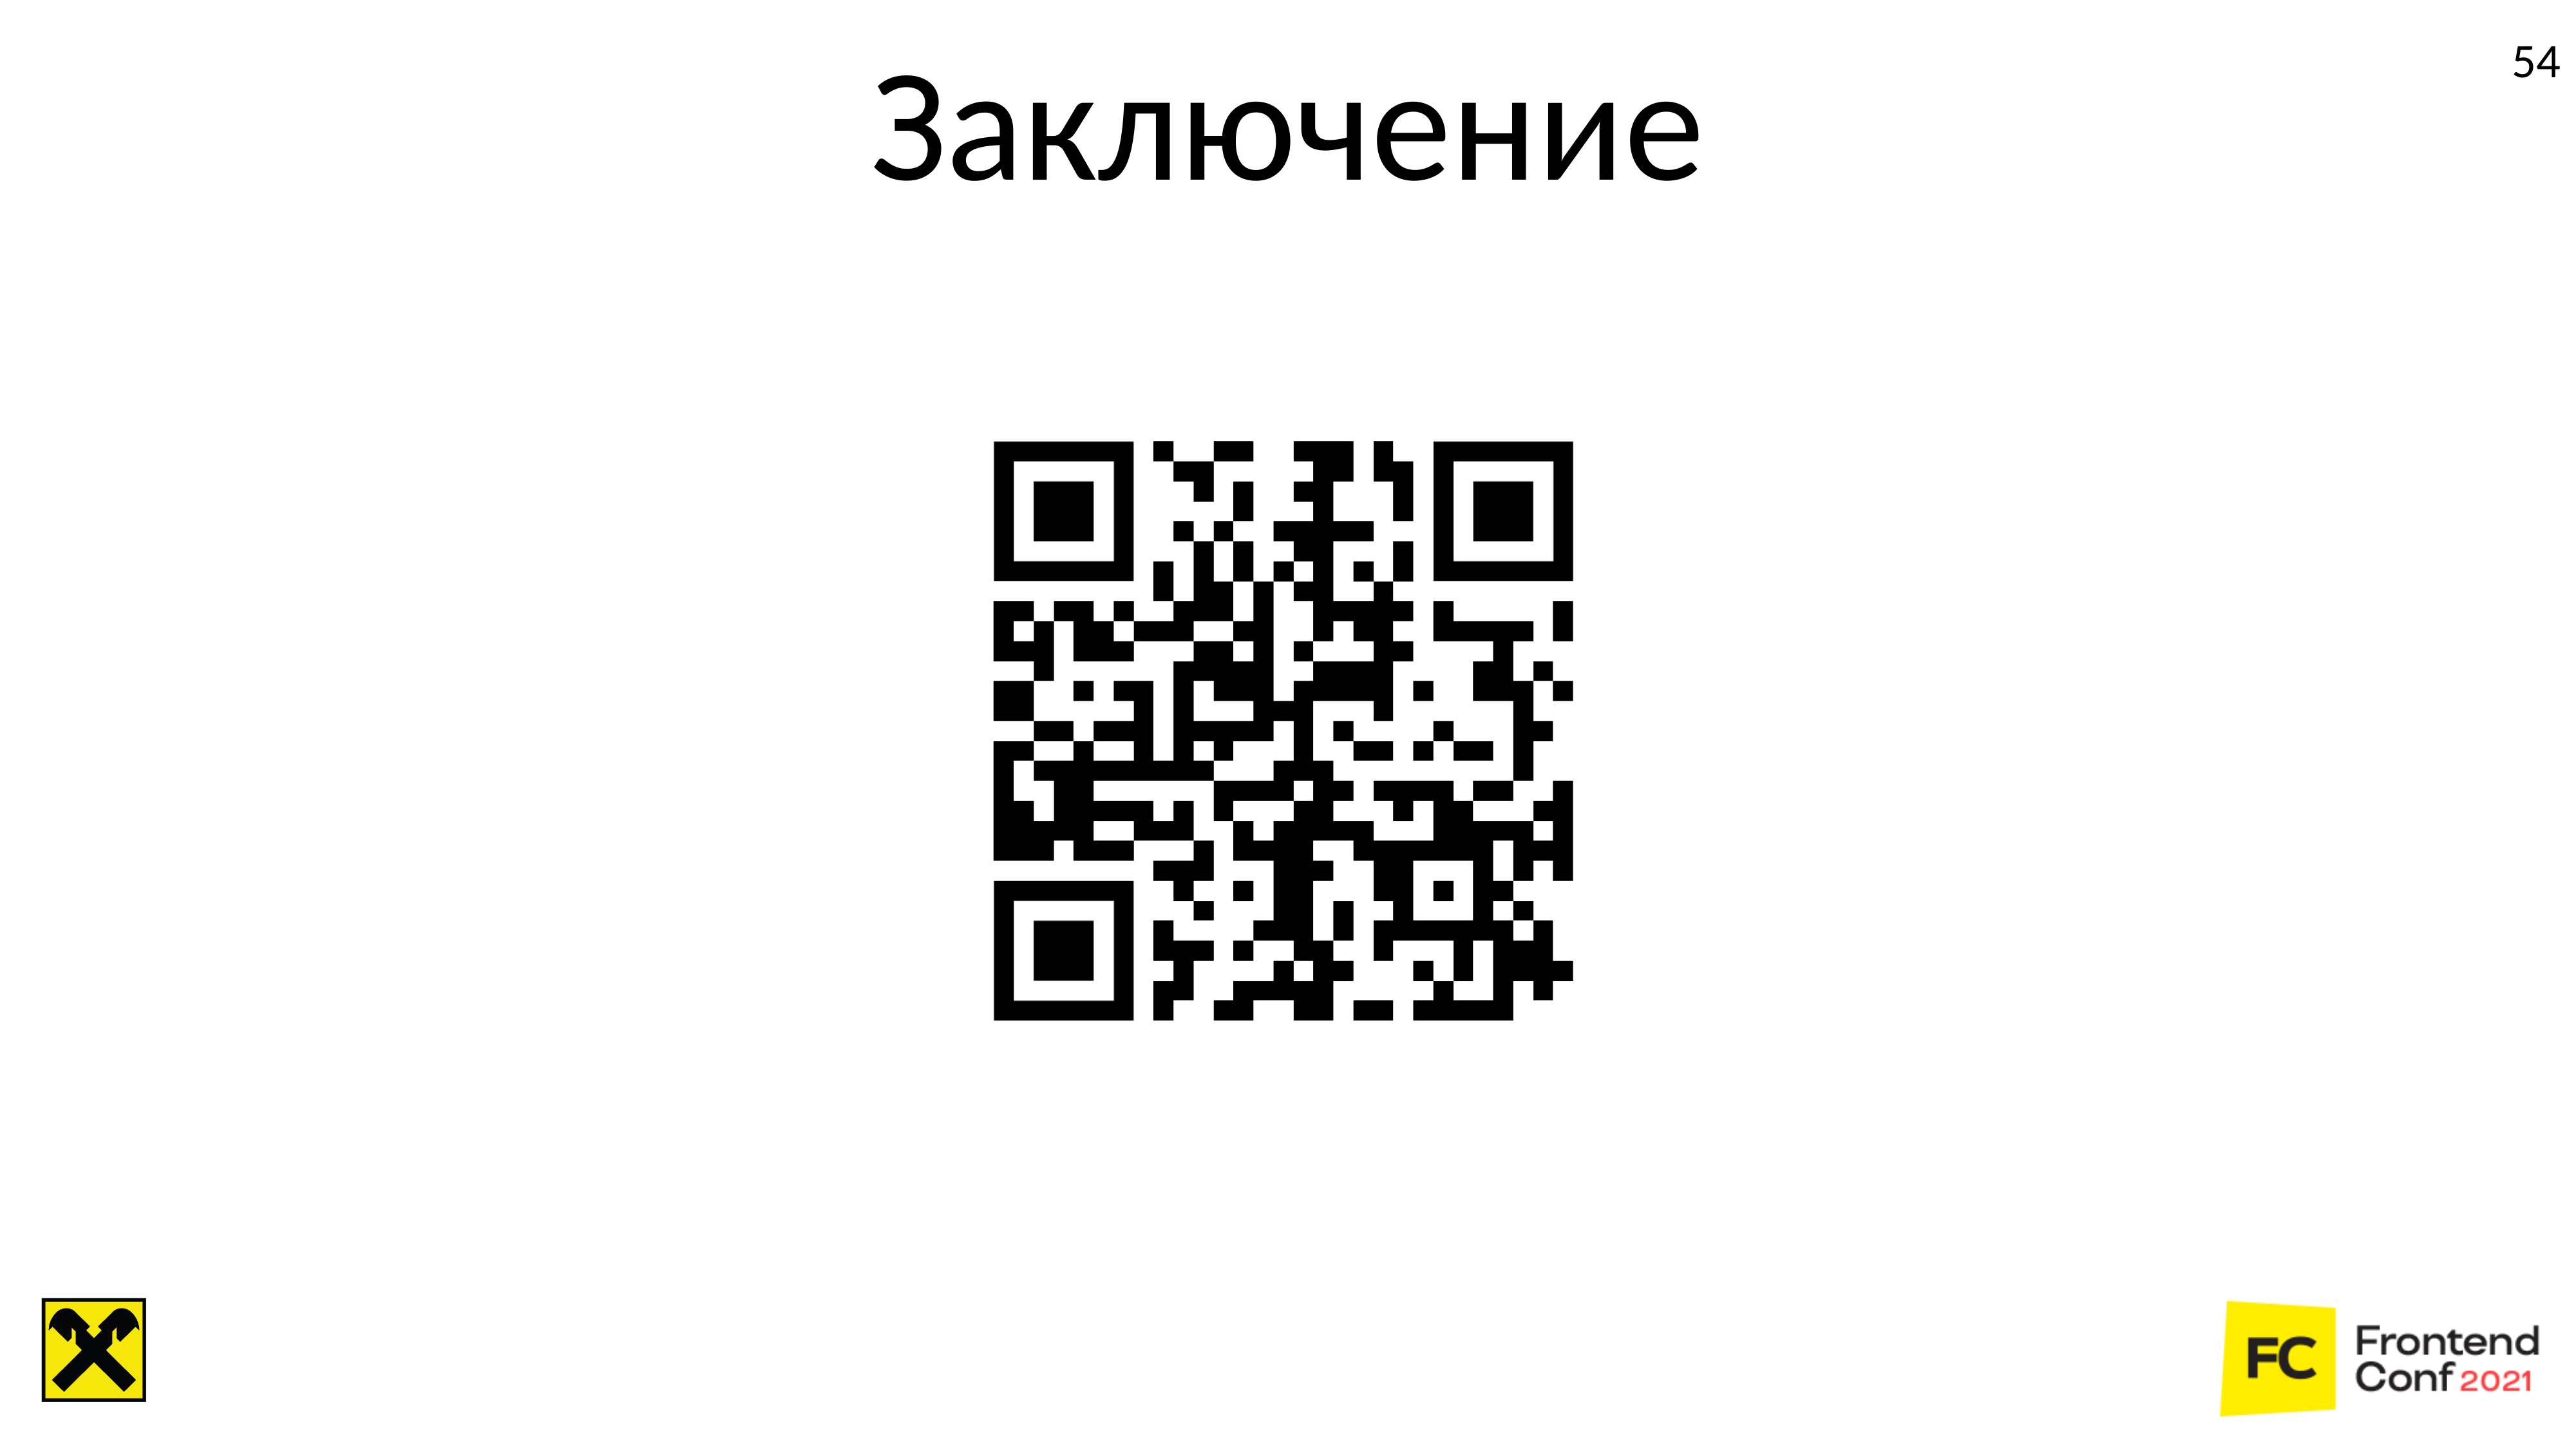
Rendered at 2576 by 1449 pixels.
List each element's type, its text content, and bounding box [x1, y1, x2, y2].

text_box 54 [2502, 19, 2571, 97]
text_box Заключение [860, 10, 1716, 223]
picture [0, 0, 2576, 1449]
